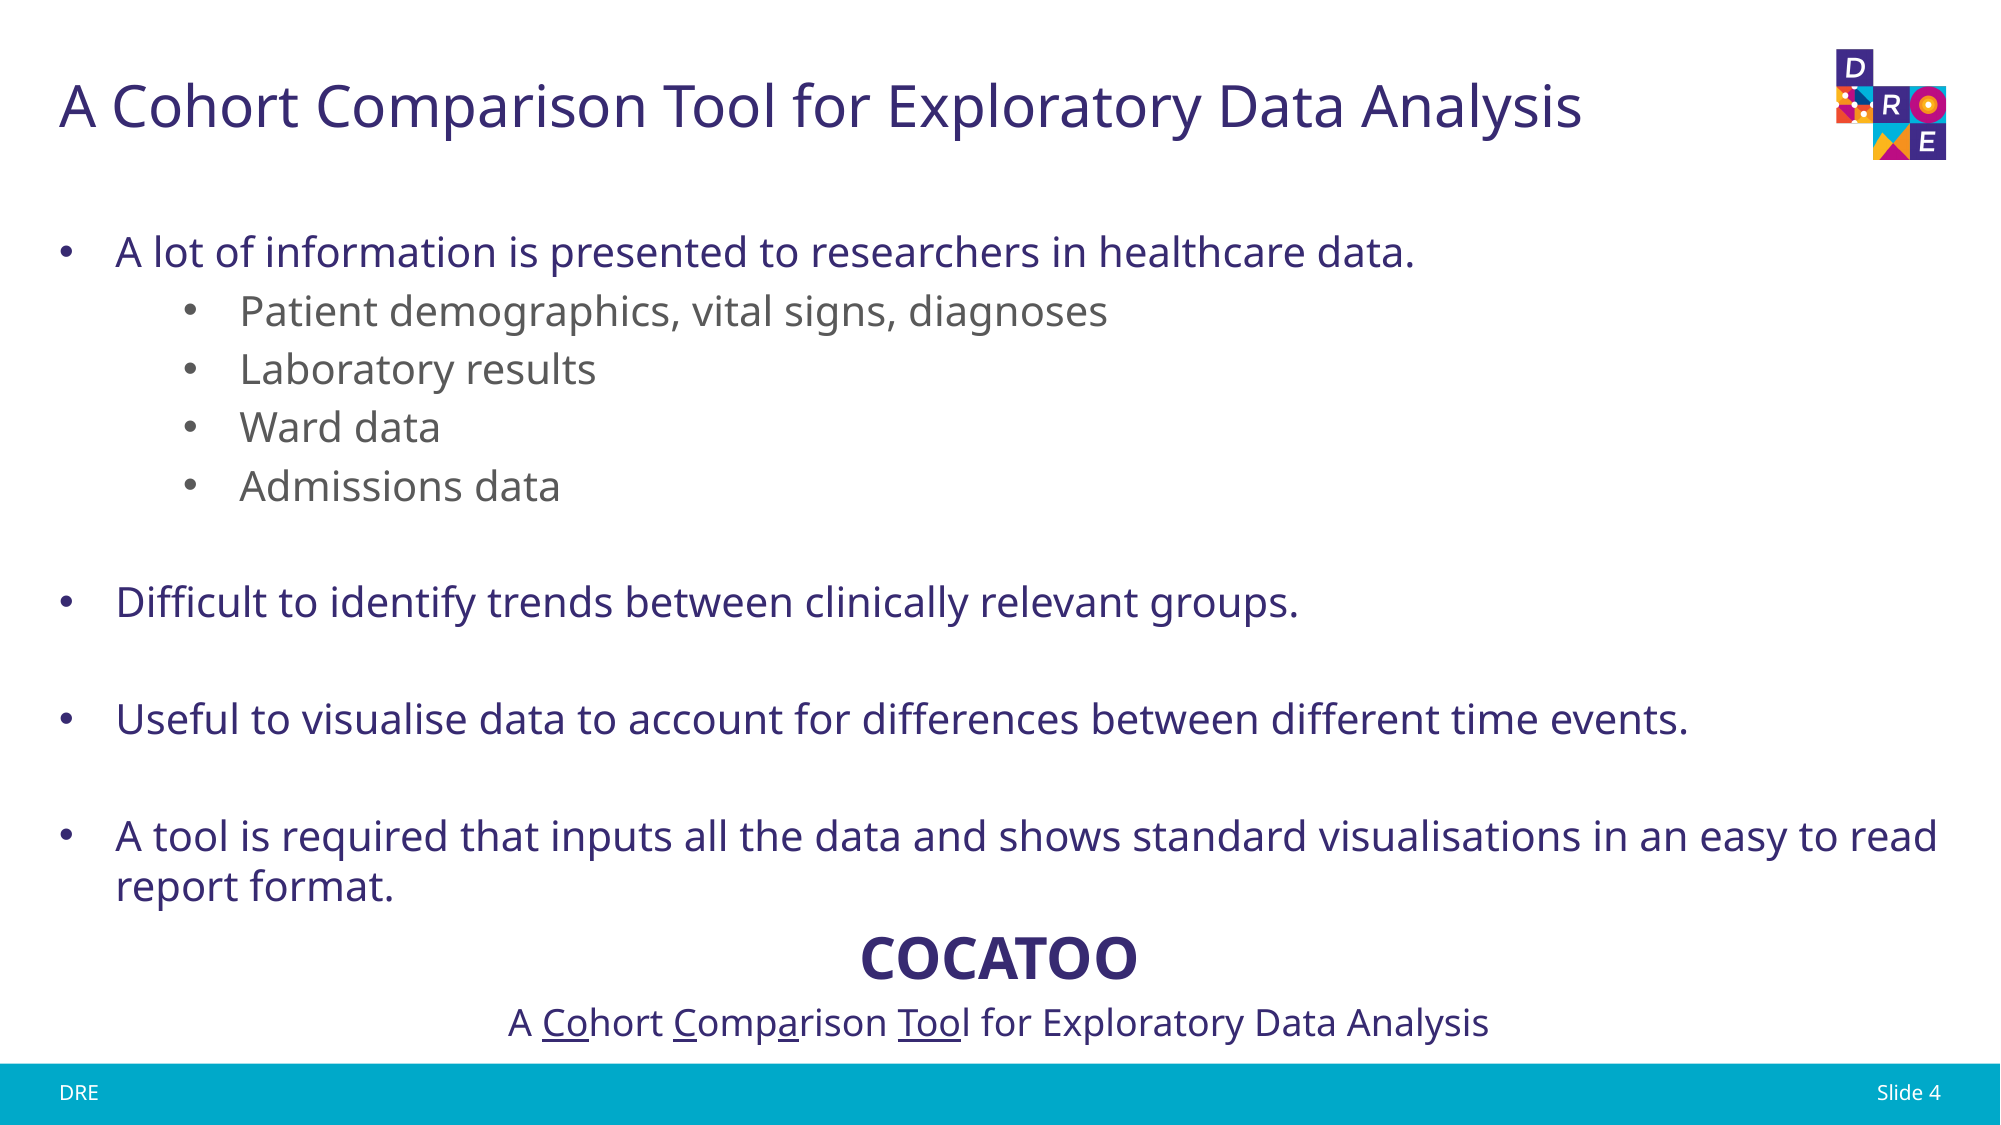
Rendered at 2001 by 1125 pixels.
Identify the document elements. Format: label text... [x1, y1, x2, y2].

list A lot of information is presented to researchers in healthcare data. Patient demographics, vital signs, diagnoses Laboratory results Ward data Admissions data Difficult to identify trends between clinically relevant groups. Useful to visualise data to account for differences between different time events. A tool is required that inputs all the data and shows standard visualisations in an easy to read report format. COCATOO A Cohort Comparison Tool for Exploratory Data Analysis [59, 218, 1940, 1053]
title A Cohort Comparison Tool for Exploratory Data Analysis [59, 49, 1794, 160]
